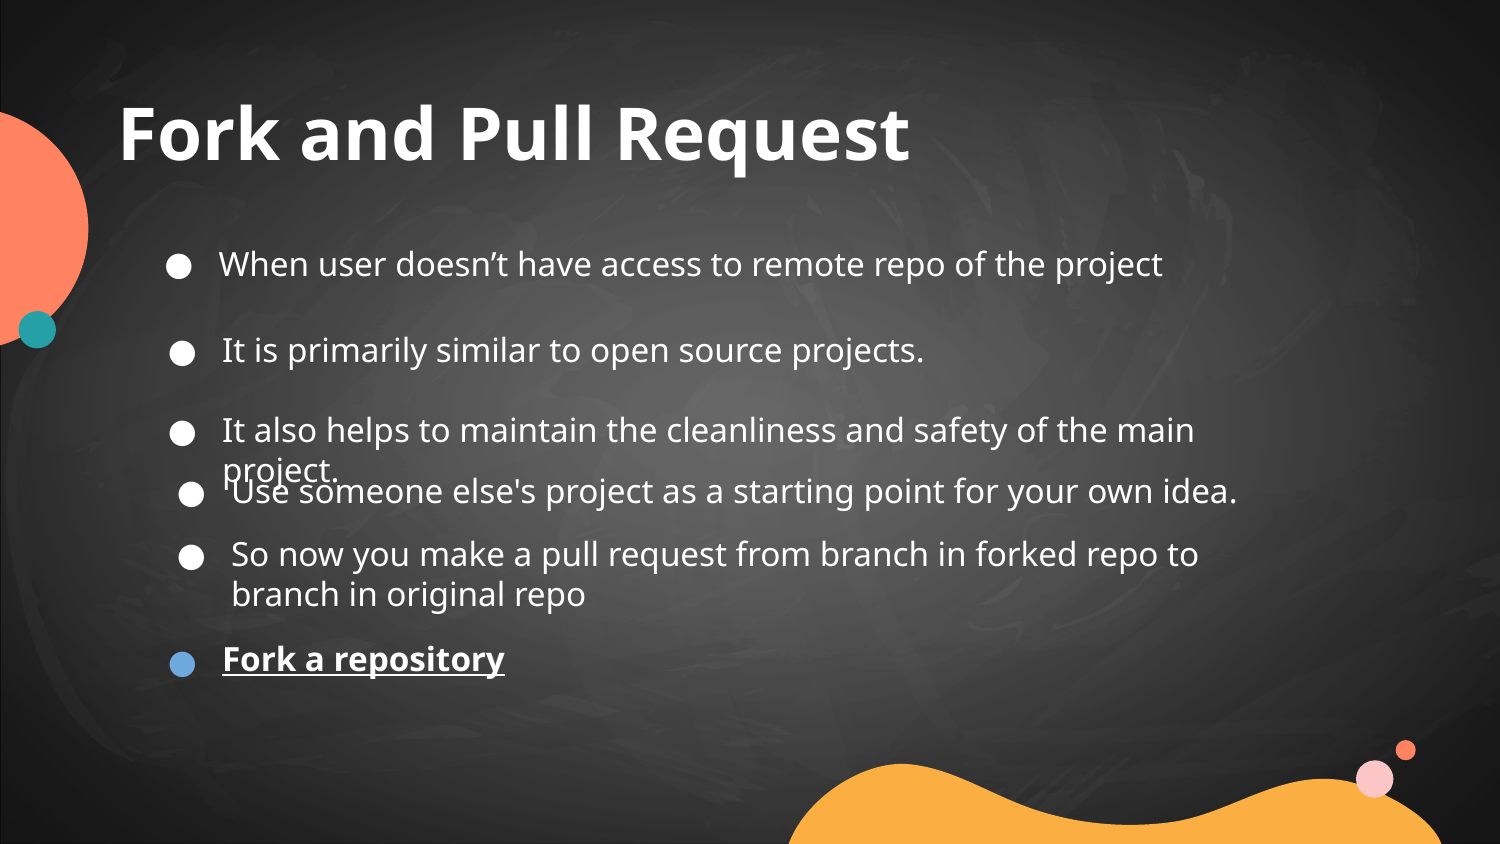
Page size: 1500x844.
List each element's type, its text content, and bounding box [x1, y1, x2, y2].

subtitle It is primarily similar to open source projects. It also helps to maintain the cleanliness and safety of the main project. [131, 314, 1319, 426]
subtitle So now you make a pull request from branch in forked repo to branch in original repo [140, 518, 1328, 600]
subtitle Fork a repository [131, 623, 1319, 704]
picture [0, 0, 1500, 844]
title Fork and Pull Request [102, 72, 1382, 167]
subtitle Use someone else's project as a starting point for your own idea. [140, 455, 1328, 518]
subtitle When user doesn’t have access to remote repo of the project [128, 227, 1316, 309]
